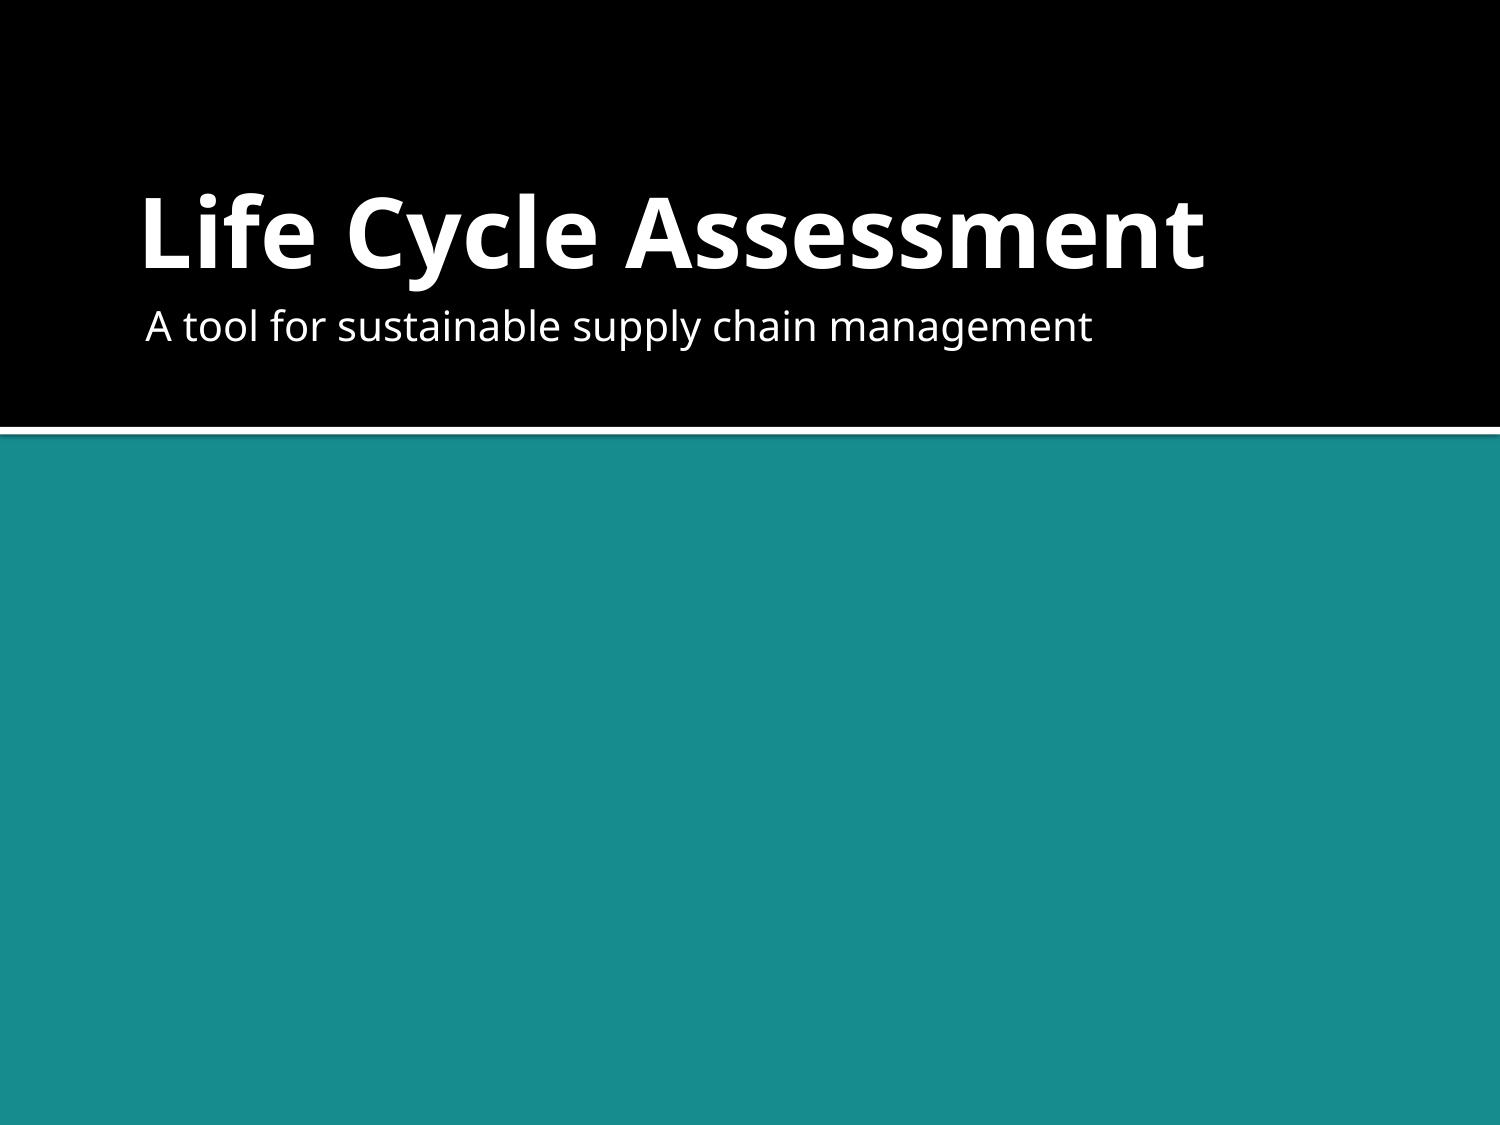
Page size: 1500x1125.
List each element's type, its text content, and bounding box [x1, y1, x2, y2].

list A tool for sustainable supply chain management [121, 299, 1438, 413]
title Life Cycle Assessment [123, 19, 1438, 288]
